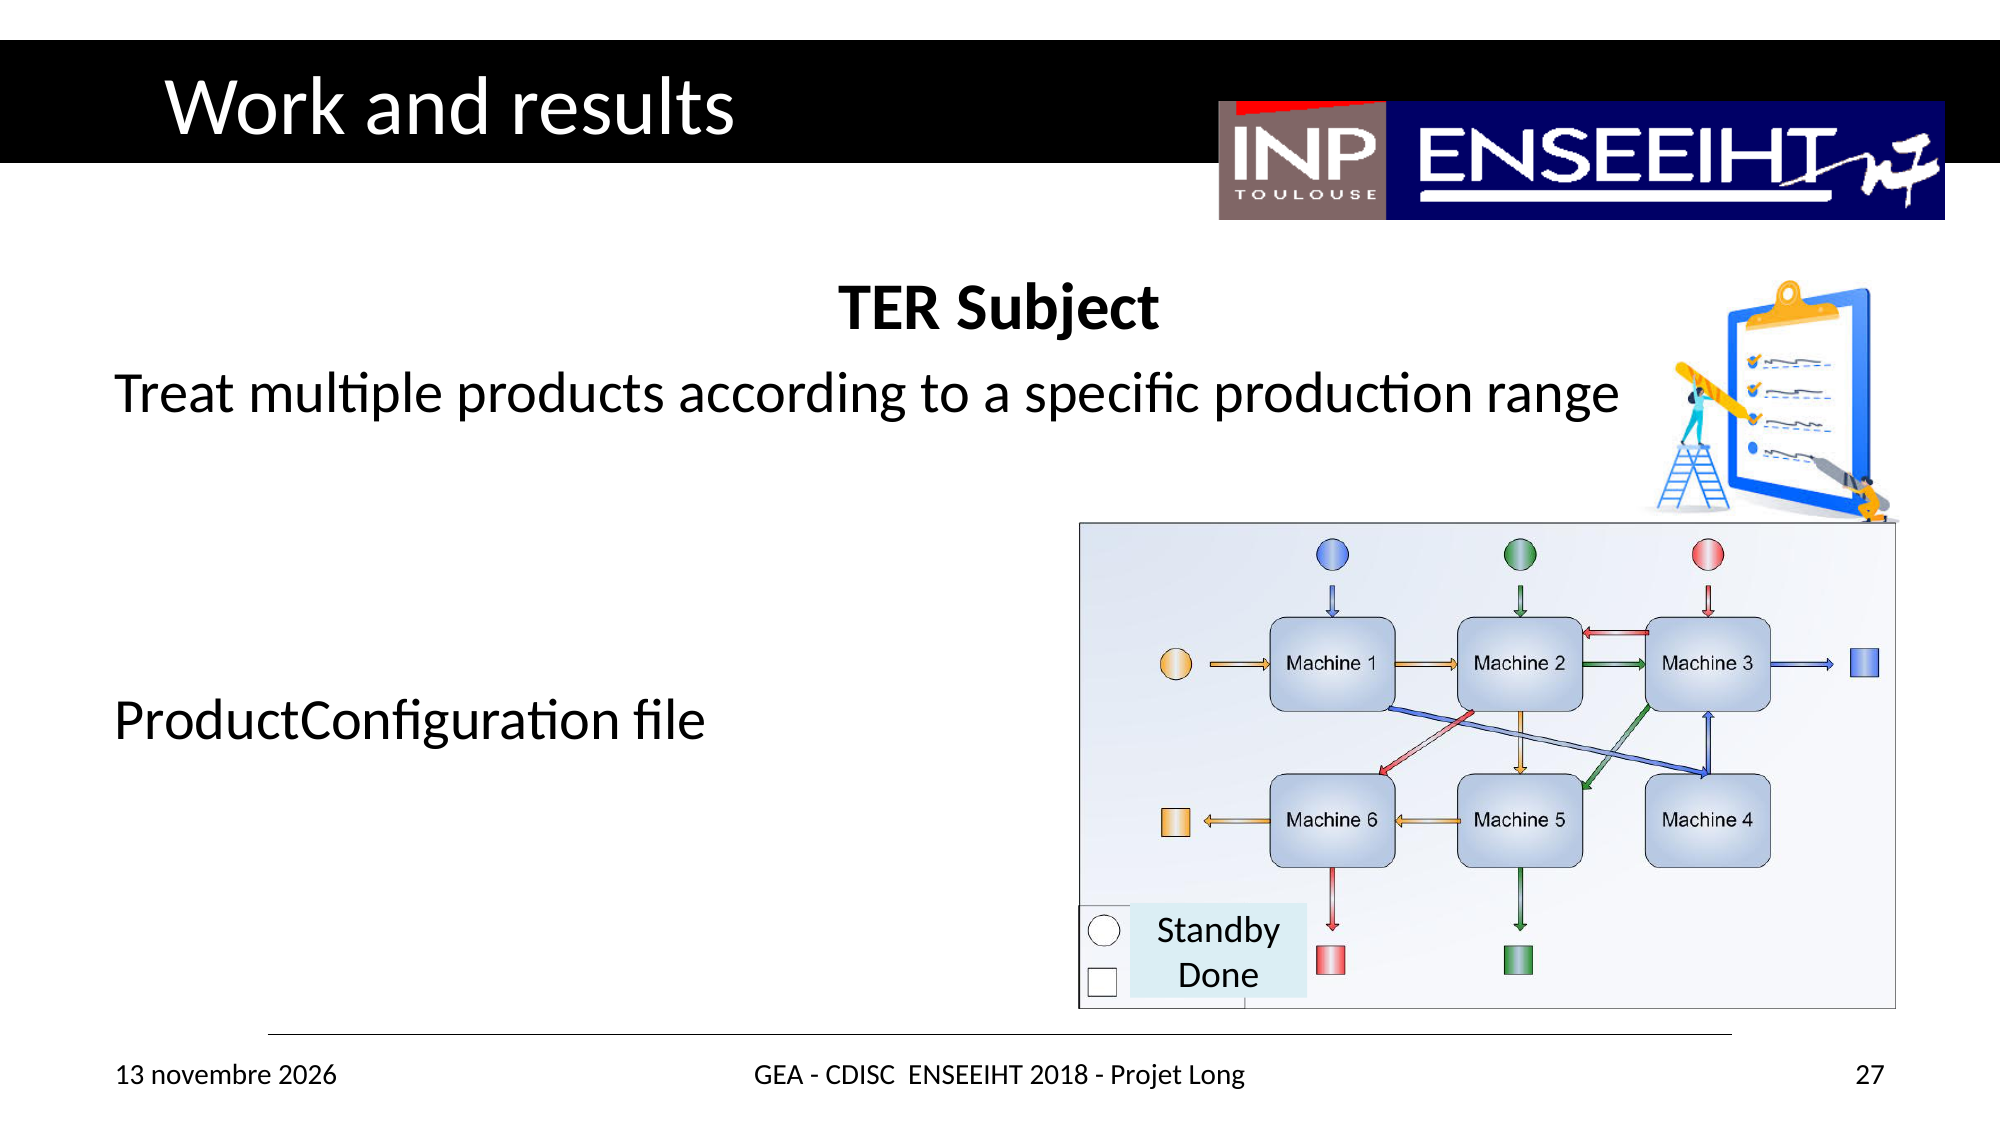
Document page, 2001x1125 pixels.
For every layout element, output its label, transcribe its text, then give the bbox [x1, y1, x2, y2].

slide_number 27 [1433, 1042, 1900, 1103]
picture [1218, 101, 1946, 221]
footer GEA - CDISC ENSEEIHT 2018 - Projet Long [733, 1043, 1267, 1103]
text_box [1078, 522, 1896, 1009]
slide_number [99, 1042, 567, 1103]
text_box Work and results [0, 40, 2000, 163]
picture [1636, 279, 1901, 526]
list TER Subject Treat multiple products according to a specific production range ProductConfiguration file [99, 255, 1900, 998]
